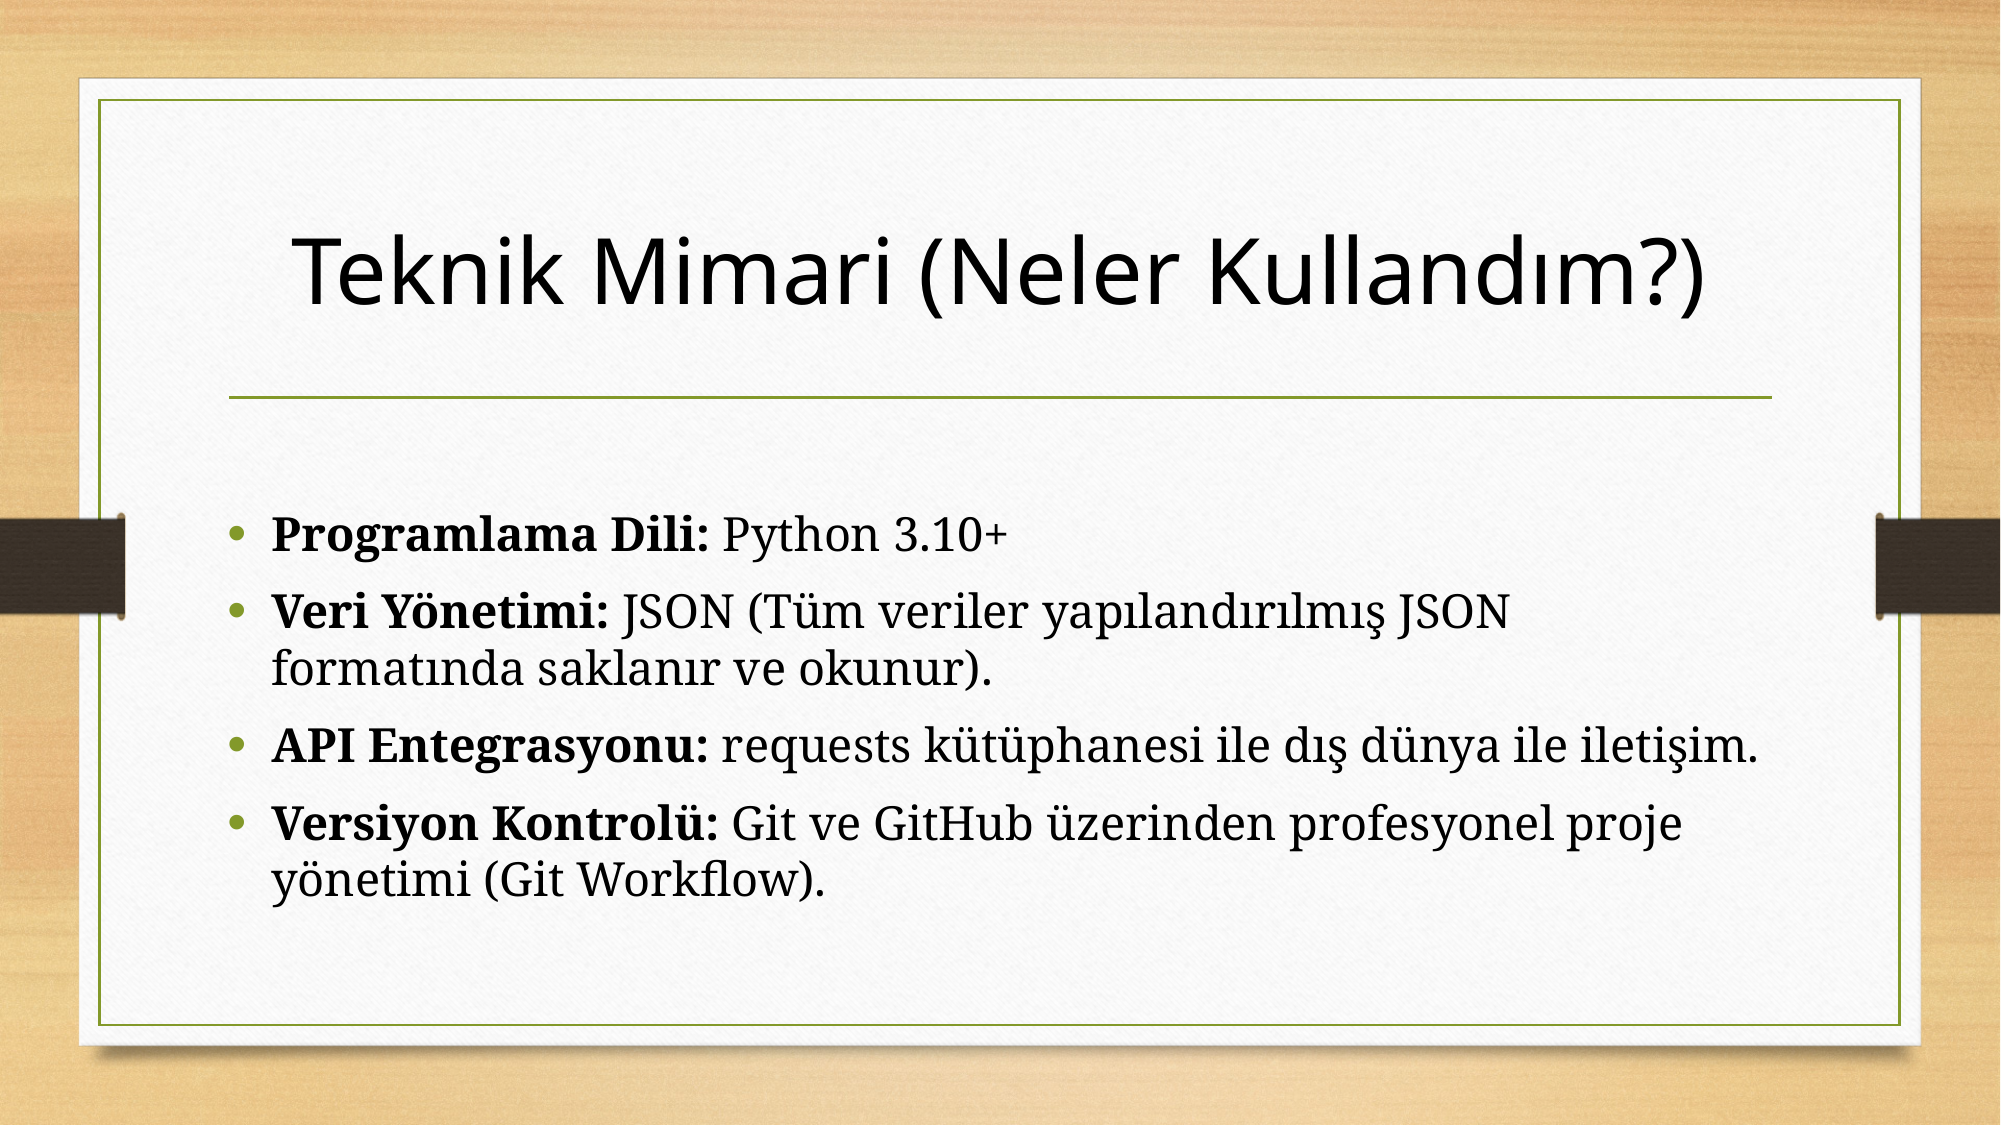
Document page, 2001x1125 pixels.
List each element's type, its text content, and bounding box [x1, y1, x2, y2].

list Programlama Dili: Python 3.10+ Veri Yönetimi: JSON (Tüm veriler yapılandırılmış JSON formatında saklanır ve okunur). API Entegrasyonu: requests kütüphanesi ile dış dünya ile iletişim. Versiyon Kontrolü: Git ve GitHub üzerinden profesyonel proje yönetimi (Git Workflow). [212, 419, 1788, 964]
title Teknik Mimari (Neler Kullandım?) [212, 161, 1788, 375]
picture [0, 0, 2001, 1125]
